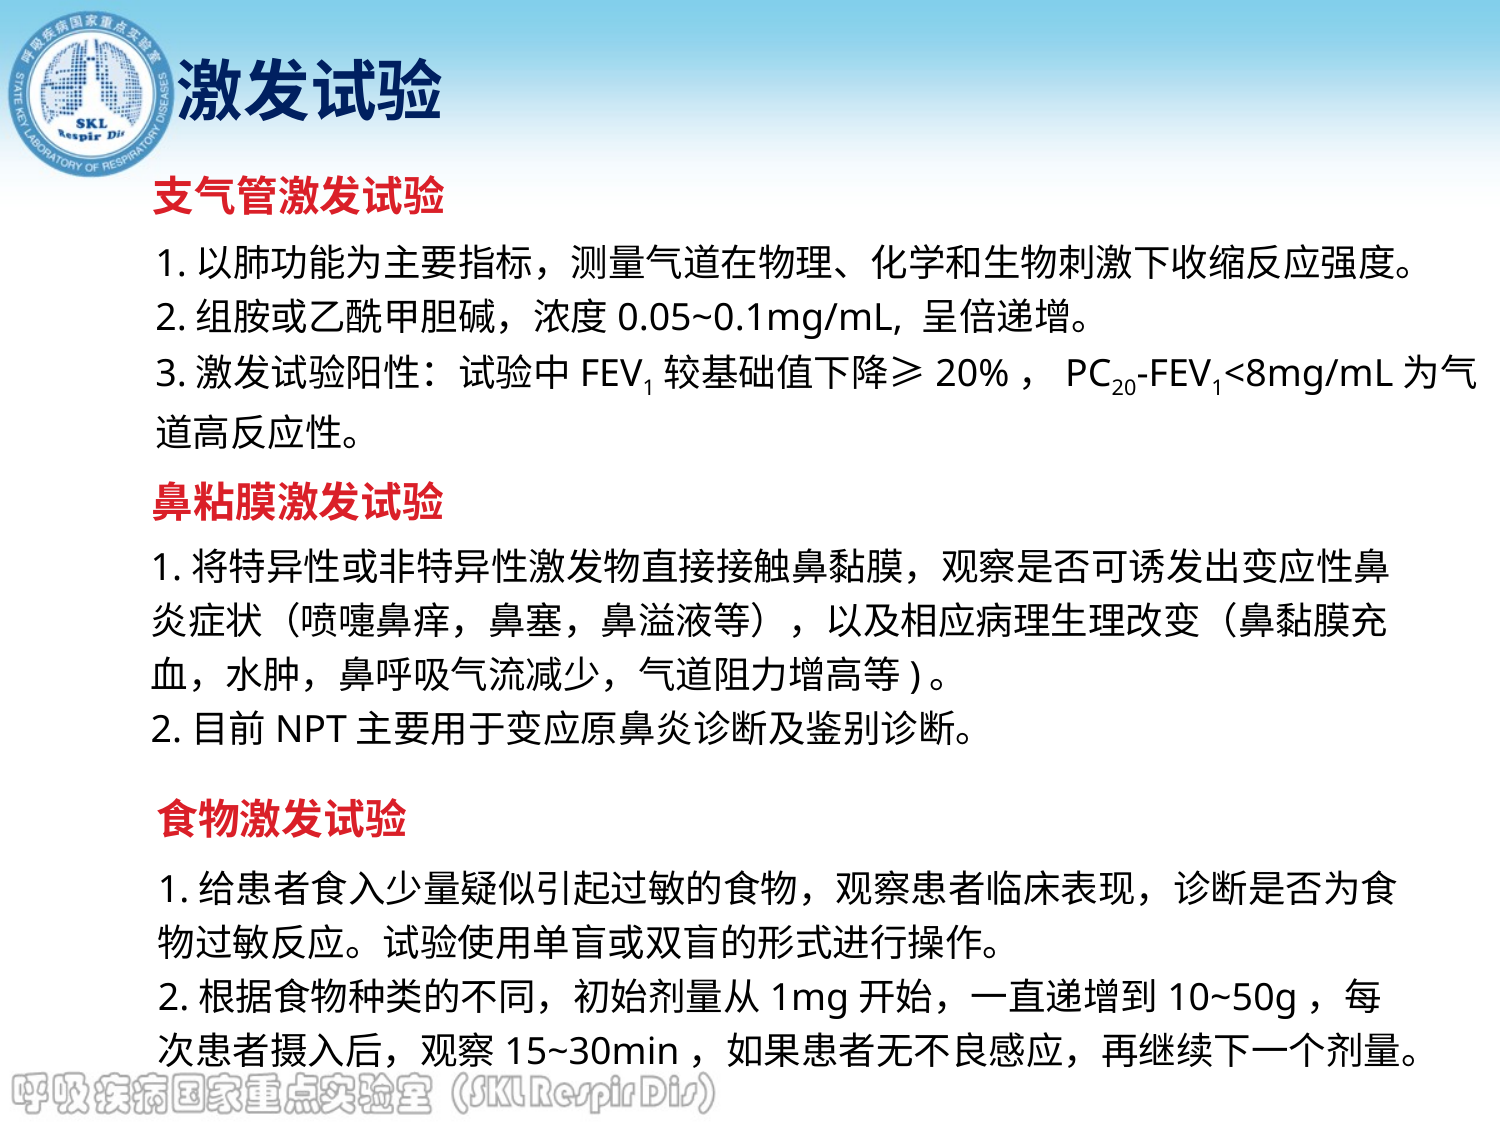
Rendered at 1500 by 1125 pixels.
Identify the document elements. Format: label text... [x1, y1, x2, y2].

text_box 1.以肺功能为主要指标，测量气道在物理、化学和生物刺激下收缩反应强度。 2.组胺或乙酰甲胆碱，浓度0.05~0.1mg/mL, 呈倍递增。 3.激发试验阳性：试验中FEV1较基础值下降≥20%，PC20-FEV1<8mg/mL为气道高反应性。 [140, 222, 1500, 461]
text_box 鼻粘膜激发试验 [137, 468, 460, 527]
text_box 激发试验 [161, 41, 459, 136]
picture [0, 0, 1500, 1125]
text_box 支气管激发试验 [138, 162, 461, 228]
text_box 1.将特异性或非特异性激发物直接接触鼻黏膜，观察是否可诱发出变应性鼻炎症状（喷嚏鼻痒，鼻塞，鼻溢液等），以及相应病理生理改变（鼻黏膜充血，水肿，鼻呼吸气流减少，气道阻力增高等)。 2.目前NPT主要用于变应原鼻炎诊断及鉴别诊断。 [135, 527, 1426, 758]
text_box 食物激发试验 [141, 785, 423, 851]
text_box 1.给患者食入少量疑似引起过敏的食物，观察患者临床表现，诊断是否为食物过敏反应。试验使用单盲或双盲的形式进行操作。 2.根据食物种类的不同，初始剂量从1mg开始，一直递增到10~50g，每次患者摄入后，观察15~30min，如果患者无不良感应，再继续下一个剂量。 [143, 848, 1426, 1080]
